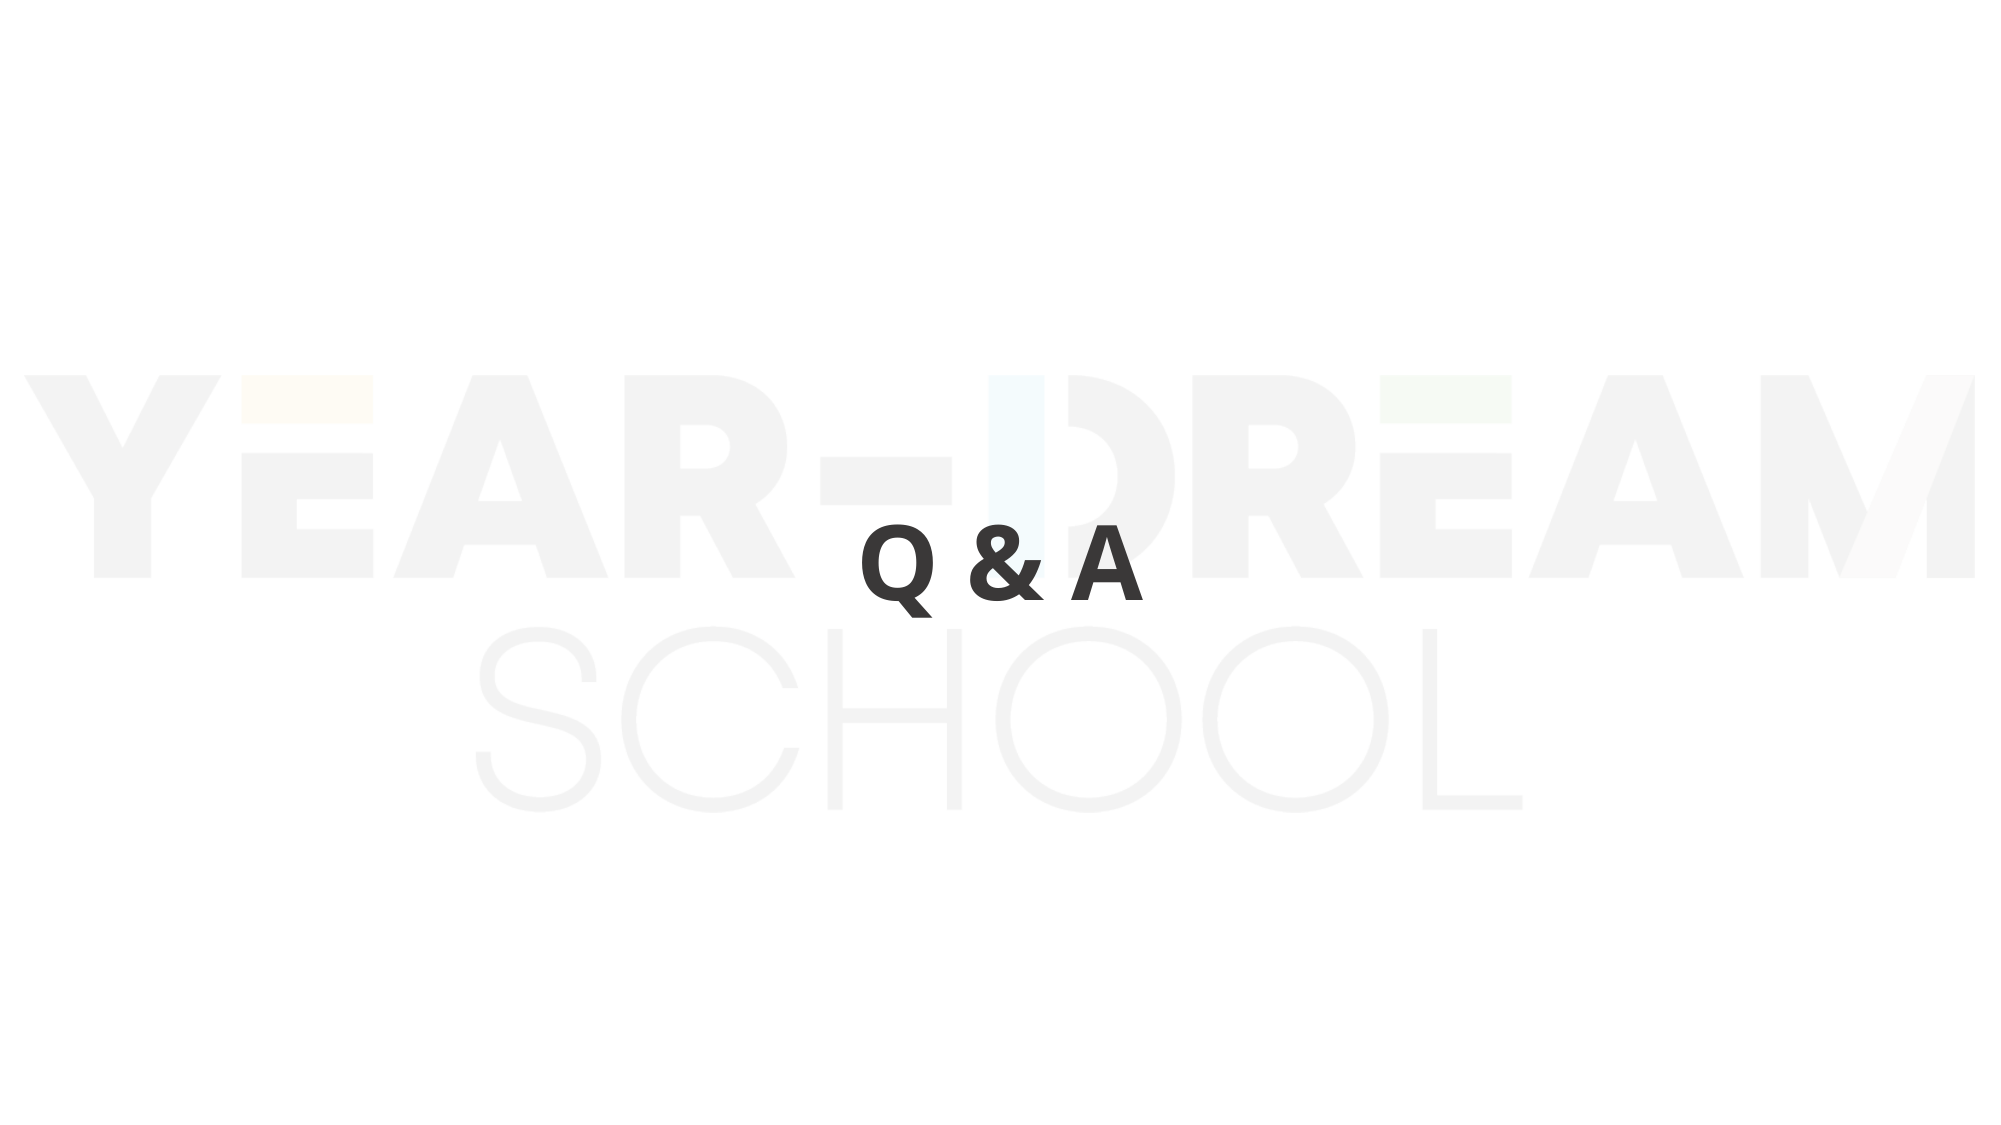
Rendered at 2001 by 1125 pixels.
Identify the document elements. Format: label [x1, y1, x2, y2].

picture [24, 375, 1976, 813]
